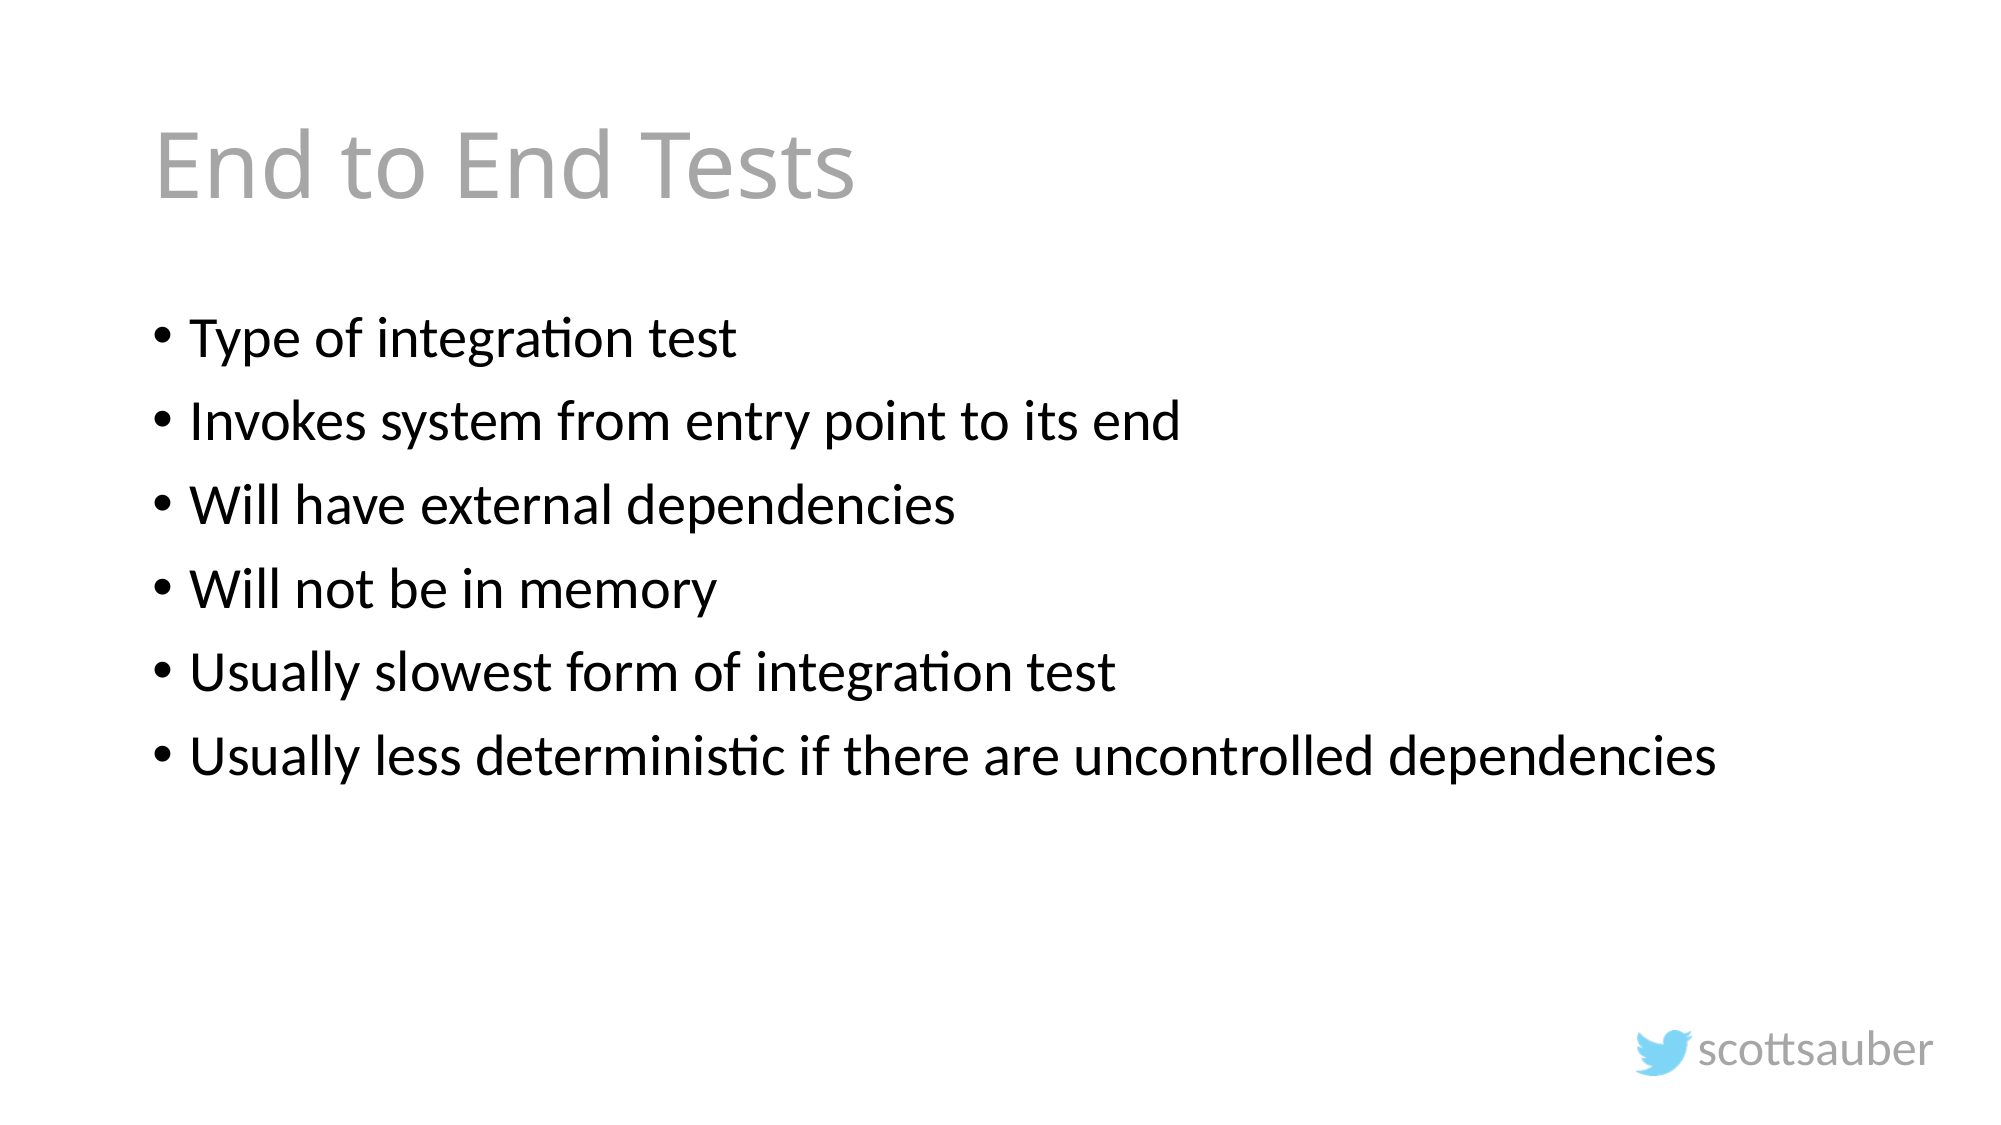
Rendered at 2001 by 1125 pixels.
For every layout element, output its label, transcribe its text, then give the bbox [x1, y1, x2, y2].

list Type of integration test Invokes system from entry point to its end Will have external dependencies Will not be in memory Usually slowest form of integration test Usually less deterministic if there are uncontrolled dependencies [137, 299, 1863, 1079]
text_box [1635, 1014, 1986, 1093]
title End to End Tests [137, 59, 1863, 278]
